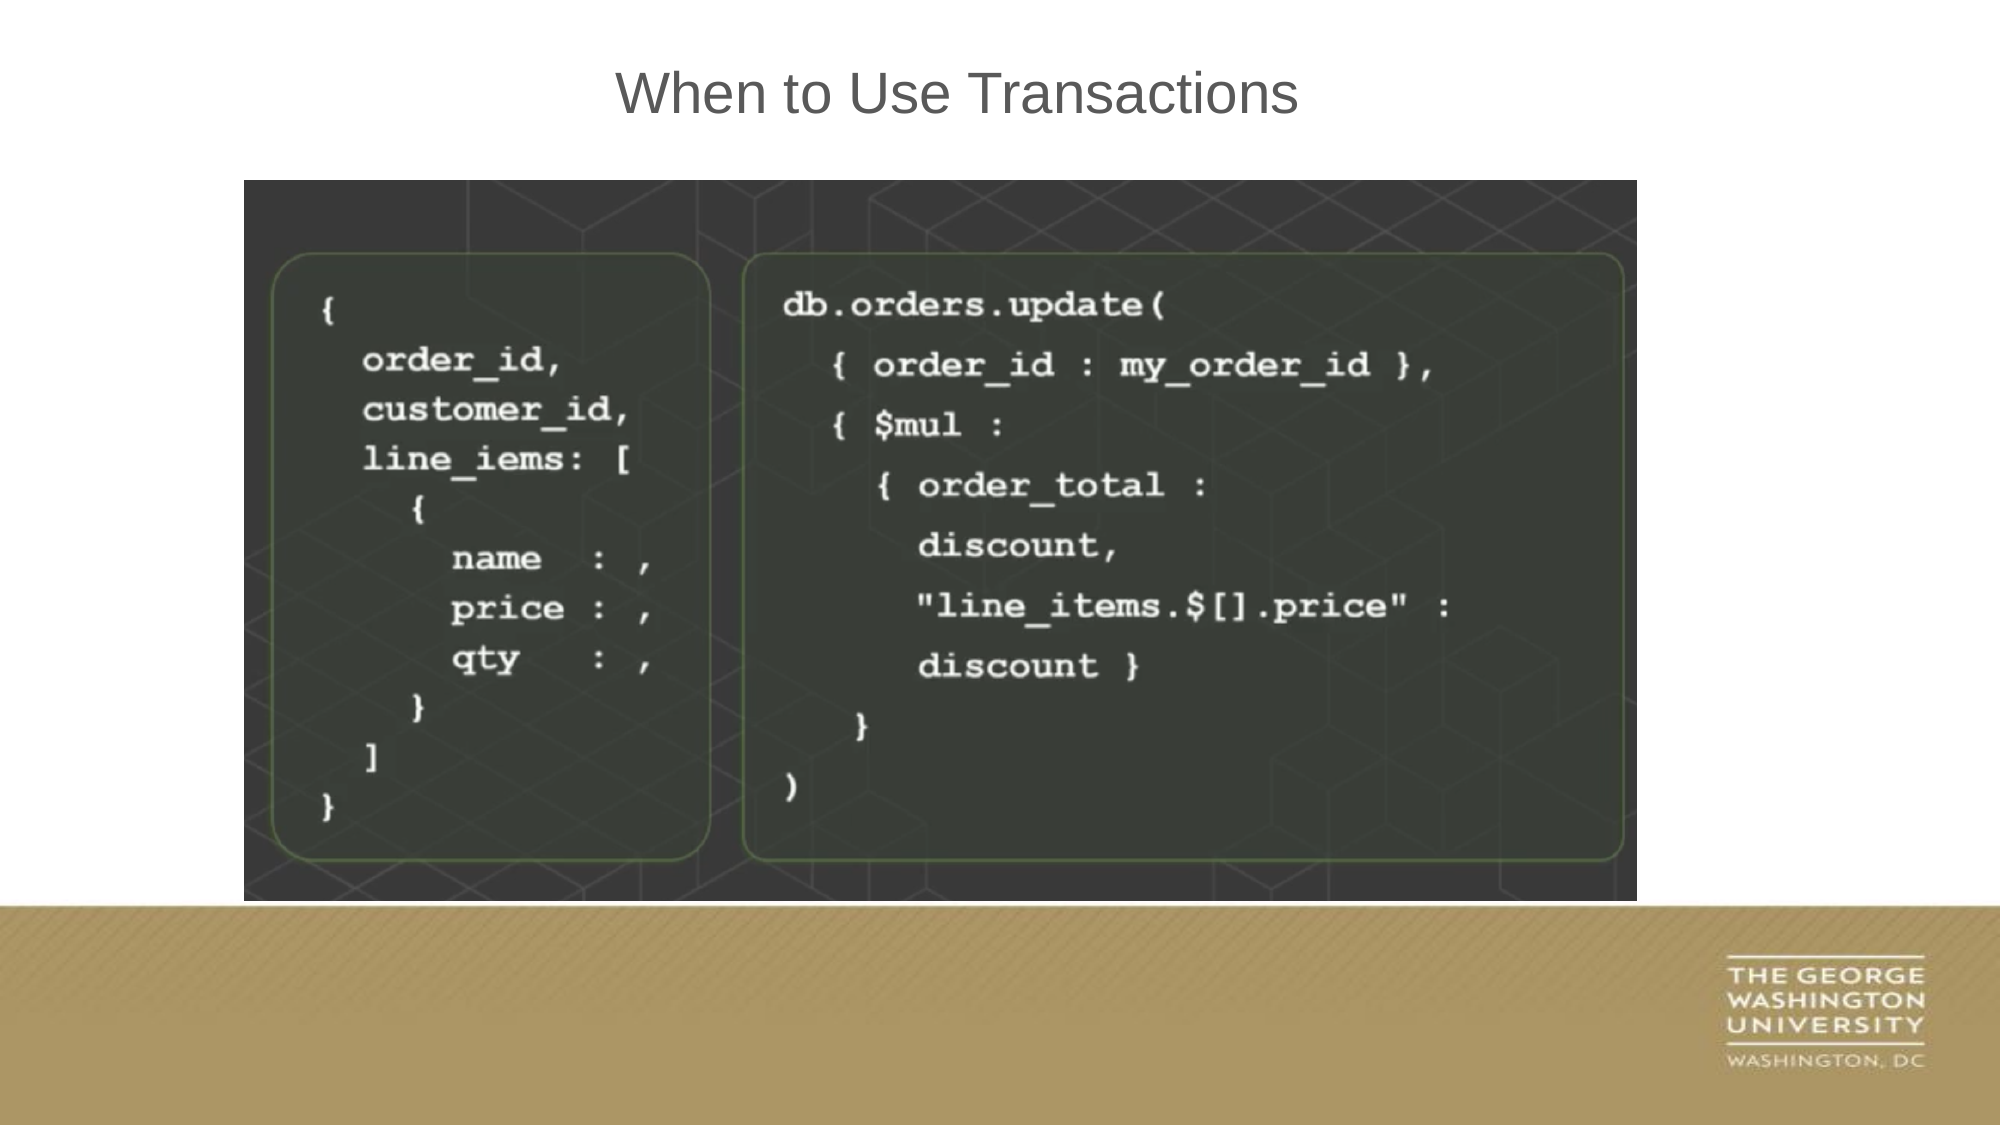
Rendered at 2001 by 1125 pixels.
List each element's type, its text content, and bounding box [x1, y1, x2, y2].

text_box [279, 149, 1700, 211]
picture [0, 0, 2000, 1125]
title When to Use Transactions [180, 47, 1736, 200]
